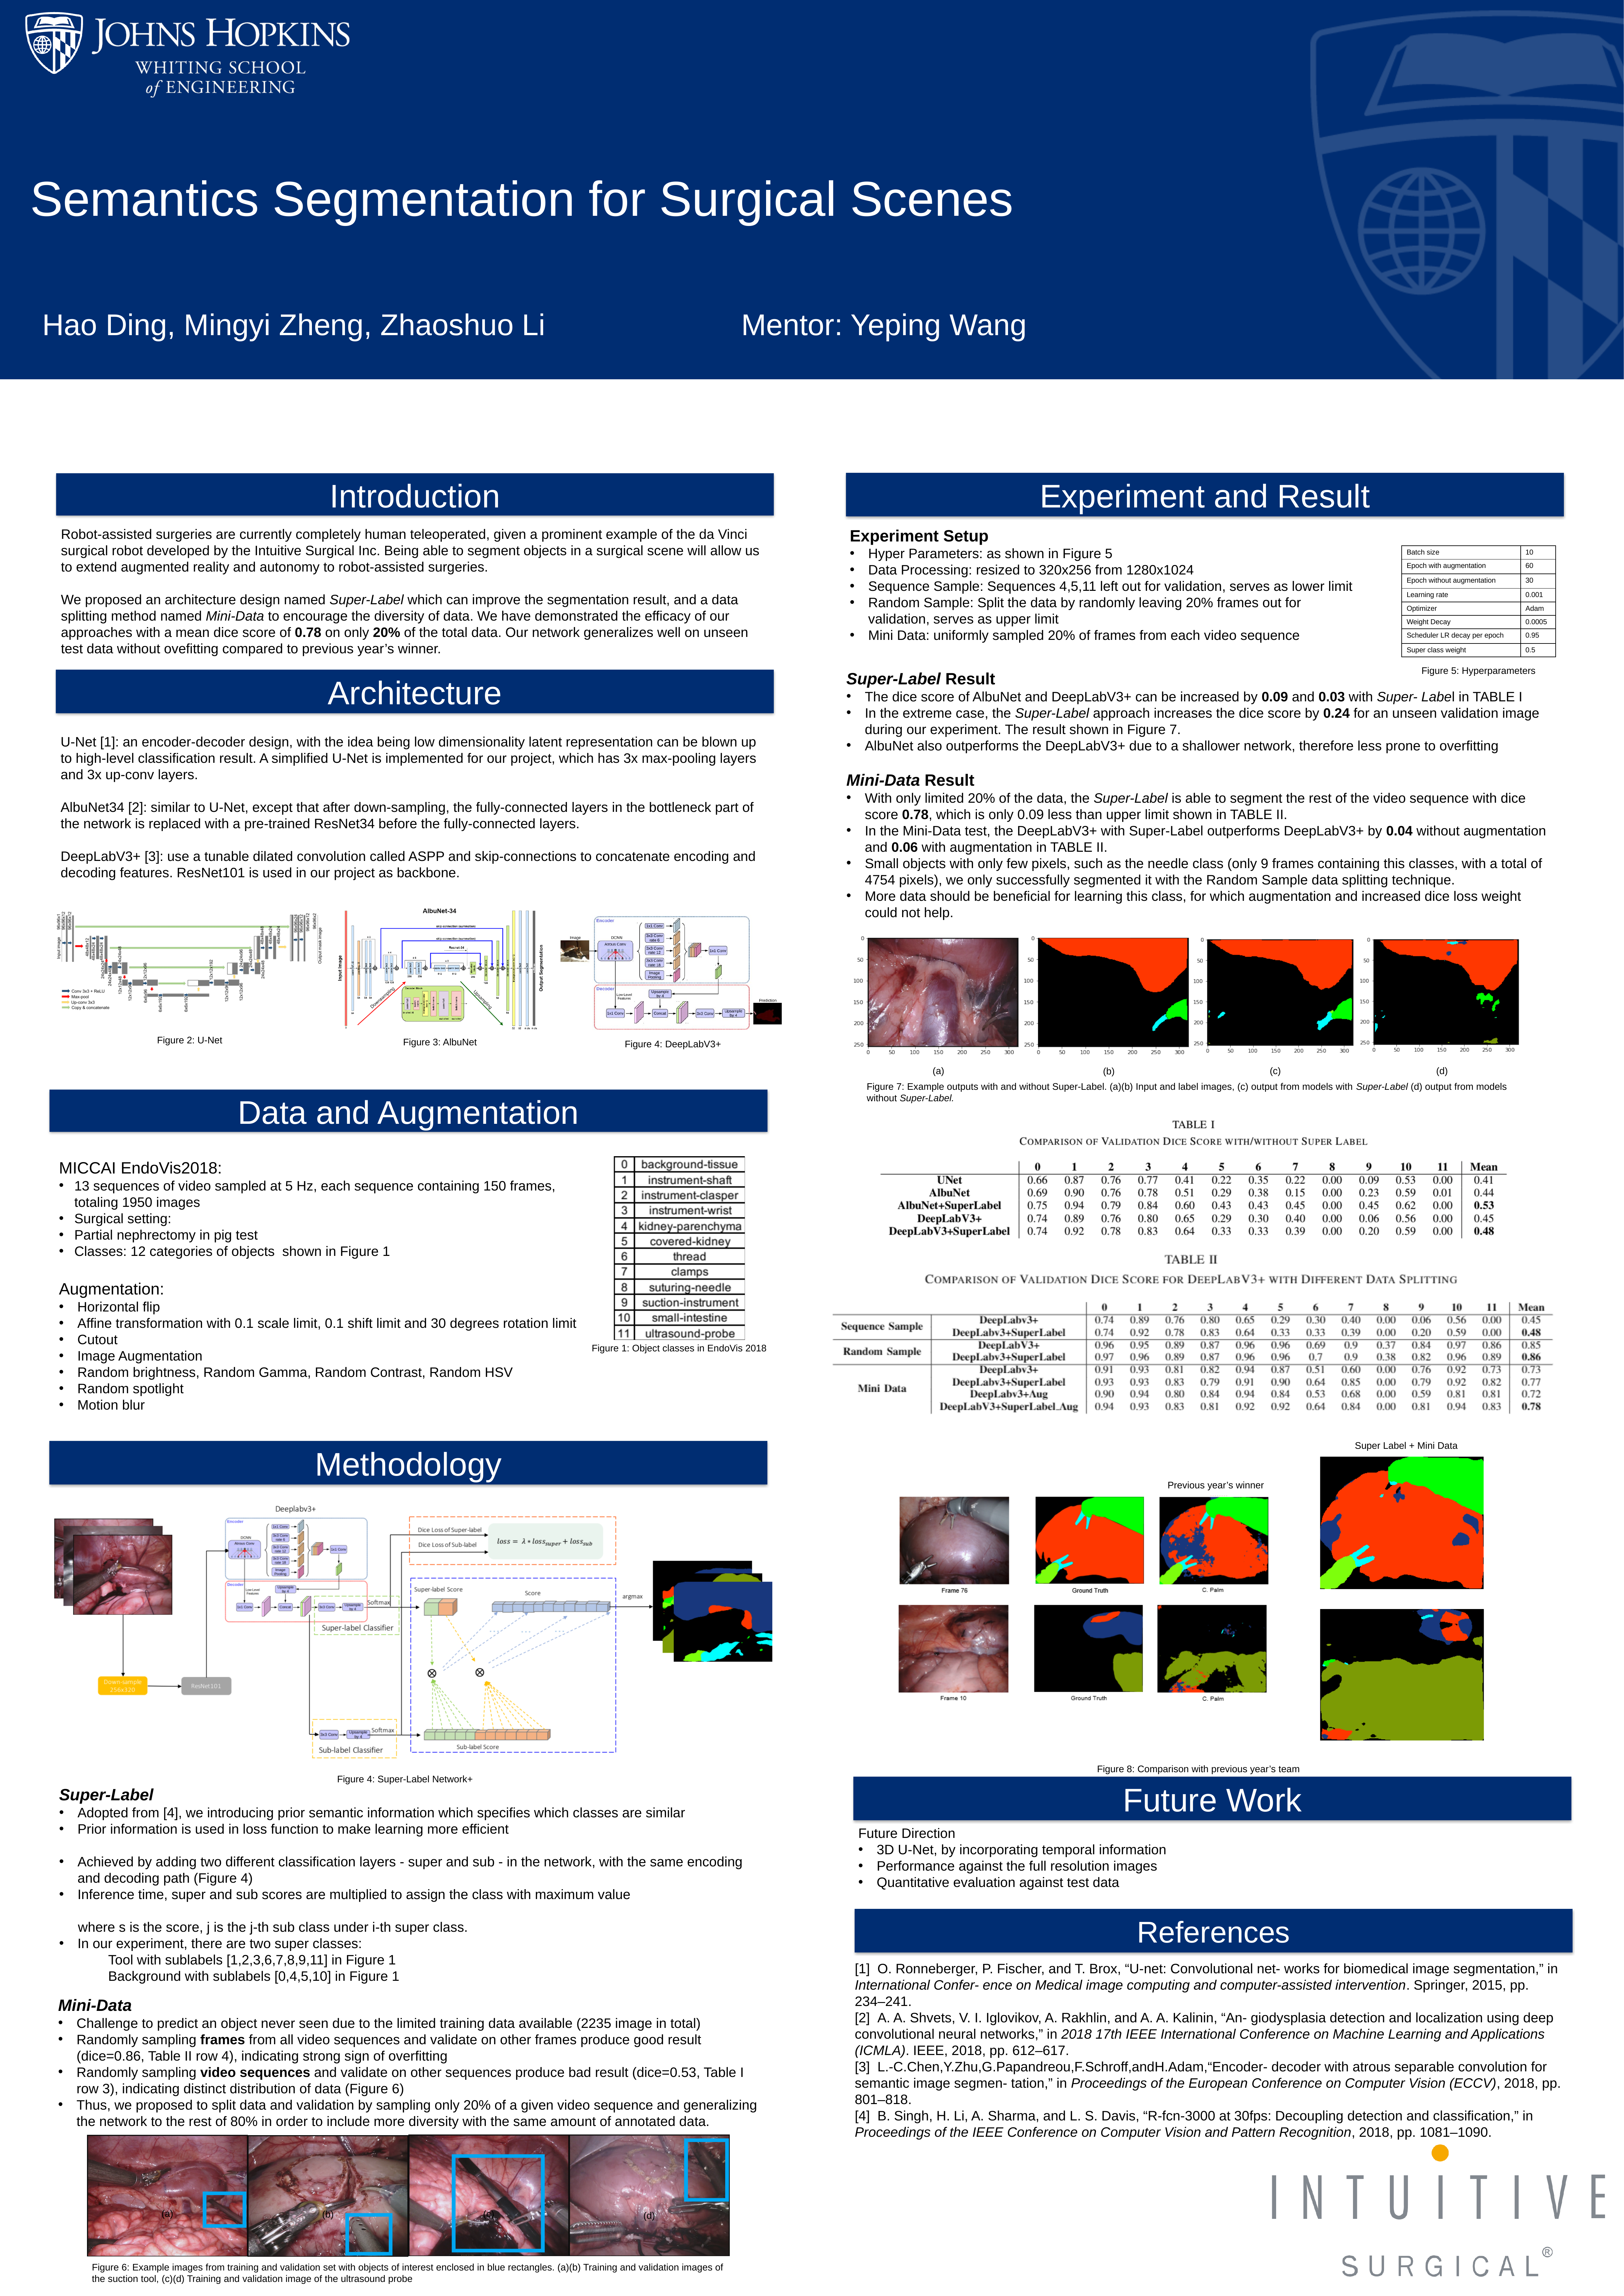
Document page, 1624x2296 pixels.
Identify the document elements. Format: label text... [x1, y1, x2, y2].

table_cell Super class weight [1402, 644, 1520, 657]
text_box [49, 1089, 772, 1432]
list Hao Ding, Mingyi Zheng, Zhaoshuo Li Mentor: Yeping Wang [25, 300, 1262, 382]
text_box (c) [1265, 1062, 1286, 1078]
text_box Previous year’s winner [1163, 1476, 1270, 1493]
picture [820, 1113, 1559, 1432]
table_cell Learning rate [1402, 589, 1520, 602]
table_cell 30 [1521, 574, 1555, 588]
text_box (b) [1098, 1062, 1120, 1078]
table_cell Weight Decay [1402, 616, 1520, 628]
table_header Batch size [1402, 546, 1520, 559]
table_cell 0.001 [1521, 589, 1555, 602]
picture [555, 911, 791, 1034]
picture [336, 907, 544, 1030]
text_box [49, 1441, 773, 2287]
text_box Experiment and Result [846, 472, 1564, 517]
text_box Robot-assisted surgeries are currently completely human teleoperated, given a prominent example of the da Vinci surgical robot developed by the Intuitive Surgical Inc. Being able to segment objects in a surgical scene will allow us to extend augmented reality and autonomy to robot-assisted surgeries. We proposed an architecture design named Super-Label which can improve the segmentation result, and a data splitting method named Mini-Data to encourage the diversity of data. We have demonstrated the efficacy of our approaches with a mean dice score of 0.78 on only 20% of the total data. Our network generalizes well on unseen test data without ovefitting compared to previous year’s winner. [56, 523, 774, 669]
text_box (a) [928, 1062, 949, 1078]
text_box Super-Label Result The dice score of AlbuNet and DeepLabV3+ can be increased by 0.09 and 0.03 with Super- Label in TABLE I In the extreme case, the Super-Label approach increases the dice score by 0.24 for an unseen validation image during our experiment. The result shown in Figure 7. AlbuNet also outperforms the DeepLabV3+ due to a shallower network, therefore less prone to overfitting Mini-Data Result With only limited 20% of the data, the Super-Label is able to segment the rest of the video sequence with dice score 0.78, which is only 0.09 less than upper limit shown in TABLE II. In the Mini-Data test, the DeepLabV3+ with Super-Label outperforms DeepLabV3+ by 0.04 without augmentation and 0.06 with augmentation in TABLE II. Small objects with only few pixels, such as the needle class (only 9 frames containing this classes, with a total of 4754 pixels), we only successfully segmented it with the Random Sample data splitting technique. More data should be beneficial for learning this class, for which augmentation and increased dice loss weight could not help. [841, 649, 1556, 959]
picture [55, 909, 325, 1015]
picture [893, 1496, 1276, 1596]
picture [893, 1602, 1274, 1703]
table_cell 0.0005 [1521, 616, 1555, 628]
table_header 10 [1521, 546, 1555, 559]
table_cell Scheduler LR decay per epoch [1402, 629, 1520, 643]
text_box U-Net [1]: an encoder-decoder design, with the idea being low dimensionality latent representation can be blown up to high-level classification result. A simplified U-Net is implemented for our project, which has 3x max-pooling layers and 3x up-conv layers. AlbuNet34 [2]: similar to U-Net, except that after down-sampling, the fully-connected layers in the bottleneck part of the network is replaced with a pre-trained ResNet34 before the fully-connected layers. DeepLabV3+ [3]: use a tunable dilated convolution called ASPP and skip-connections to concatenate encoding and decoding features. ResNet101 is used in our project as backbone. [56, 730, 777, 883]
picture [1320, 1609, 1484, 1740]
text_box Figure 2: U-Net [152, 1032, 228, 1048]
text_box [849, 933, 1524, 1059]
table_cell 0.5 [1521, 644, 1555, 657]
picture [1271, 2143, 1605, 2277]
text_box (d) [1431, 1062, 1453, 1078]
text_box Architecture [56, 669, 774, 713]
text_box Figure 7: Example outputs with and without Super-Label. (a)(b) Input and label images, (c) output from models with Super-Label (d) output from models without Super-Label. [862, 1078, 1539, 1106]
picture [25, 12, 88, 74]
text_box Introduction [56, 473, 774, 516]
table_cell 0.95 [1521, 629, 1555, 643]
table_cell Epoch without augmentation [1402, 574, 1520, 588]
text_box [853, 1776, 1572, 1893]
picture [1320, 1457, 1484, 1589]
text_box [850, 1909, 1573, 2144]
picture [92, 12, 350, 97]
table_cell Epoch with augmentation [1402, 559, 1520, 574]
text_box Experiment Setup Hyper Parameters: as shown in Figure 5 Data Processing: resized to 320x256 from 1280x1024 Sequence Sample: Sequences 4,5,11 left out for validation, serves as lower limit Random Sample: Split the data by randomly leaving 20% frames out for validation, serves as upper limit Mini Data: uniformly sampled 20% of frames from each video sequence [845, 523, 1360, 645]
table_cell Adam [1521, 602, 1555, 615]
text_box Figure 3: AlbuNet [398, 1034, 482, 1050]
text_box Super Label + Mini Data [1350, 1437, 1467, 1453]
table_cell Optimizer [1402, 602, 1520, 615]
table_cell 60 [1521, 559, 1555, 574]
title Semantics Segmentation for Surgical Scenes [25, 145, 1598, 231]
text_box Figure 8: Comparison with previous year’s team [1092, 1760, 1305, 1776]
text_box Figure 4: DeepLabV3+ [620, 1037, 726, 1052]
